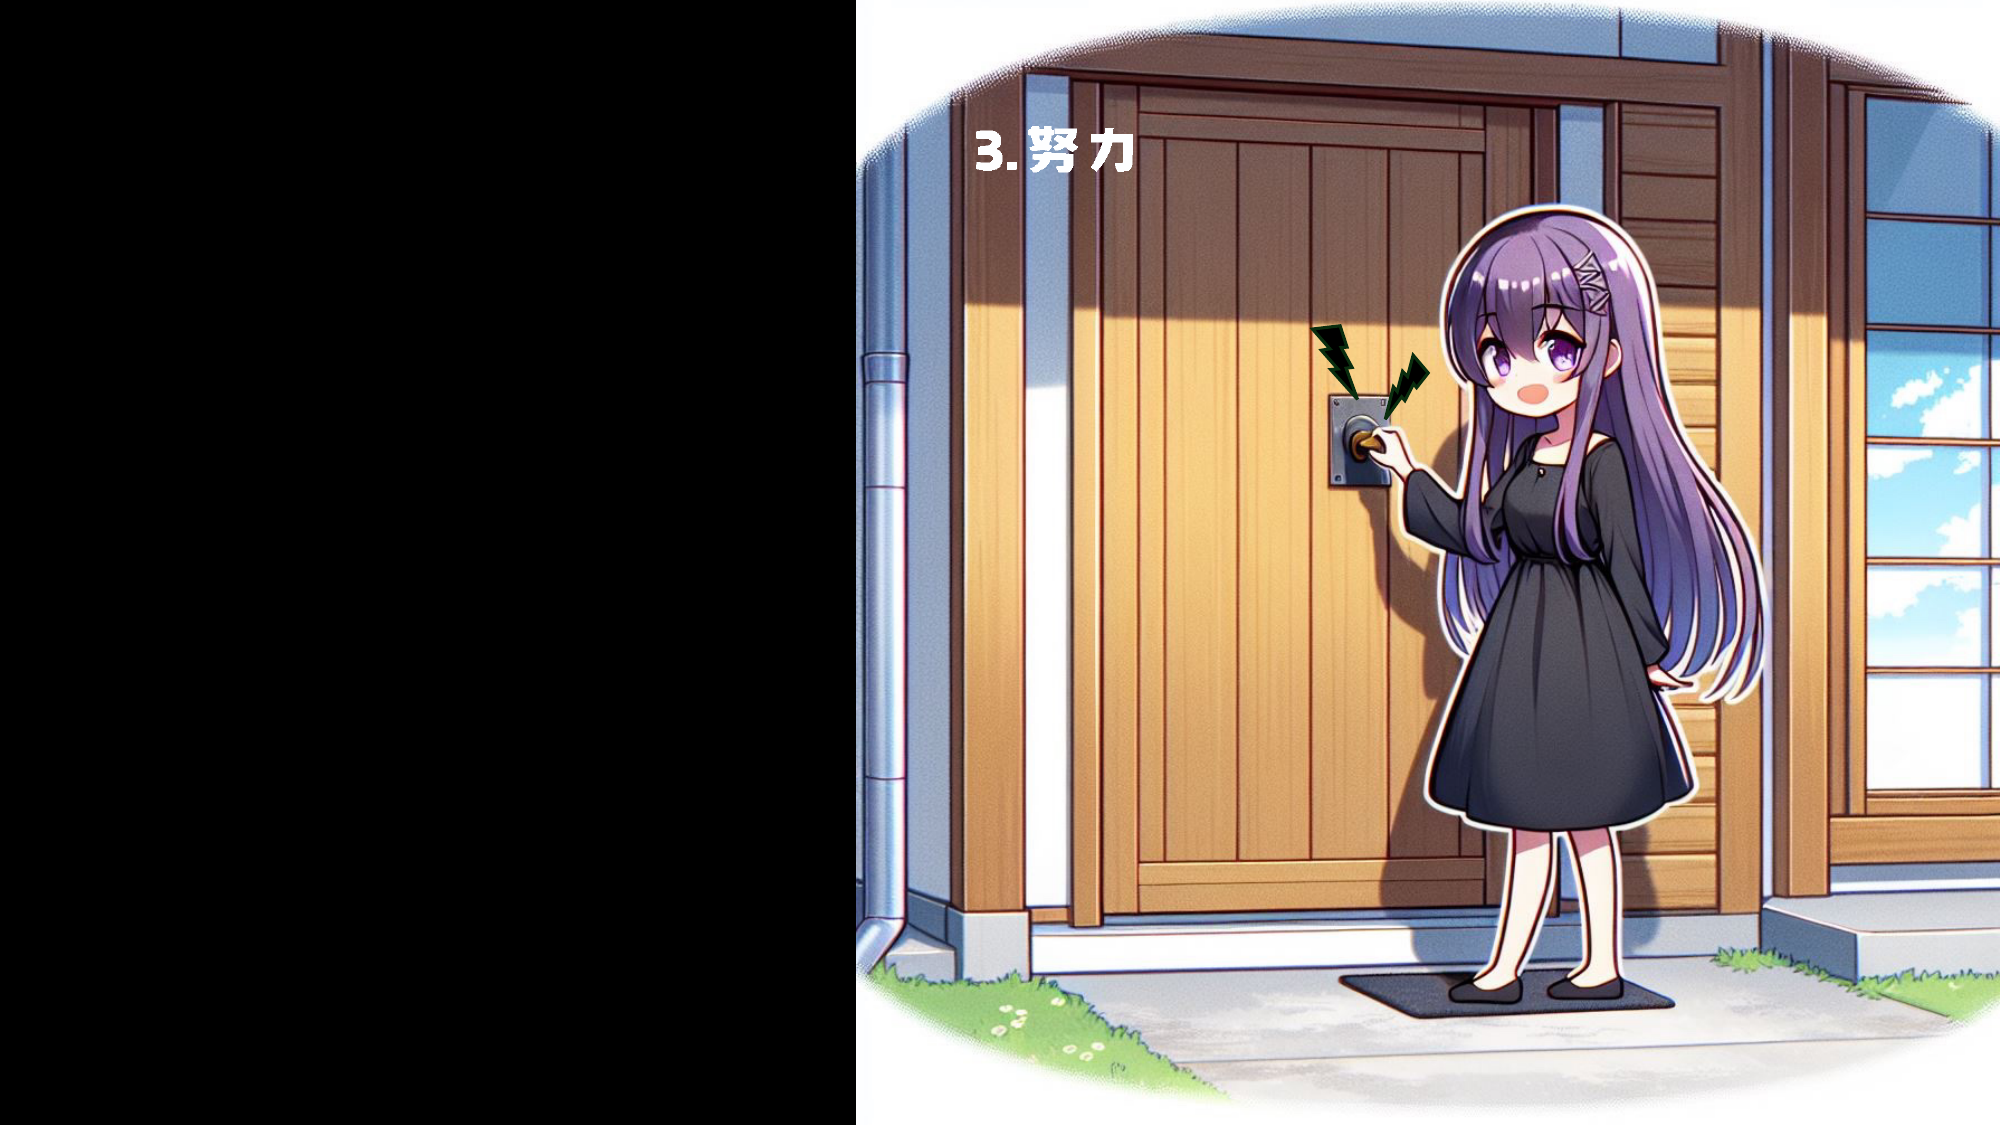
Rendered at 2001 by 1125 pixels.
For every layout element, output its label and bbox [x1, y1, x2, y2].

list [855, 0, 2000, 1125]
picture [936, 0, 1199, 598]
